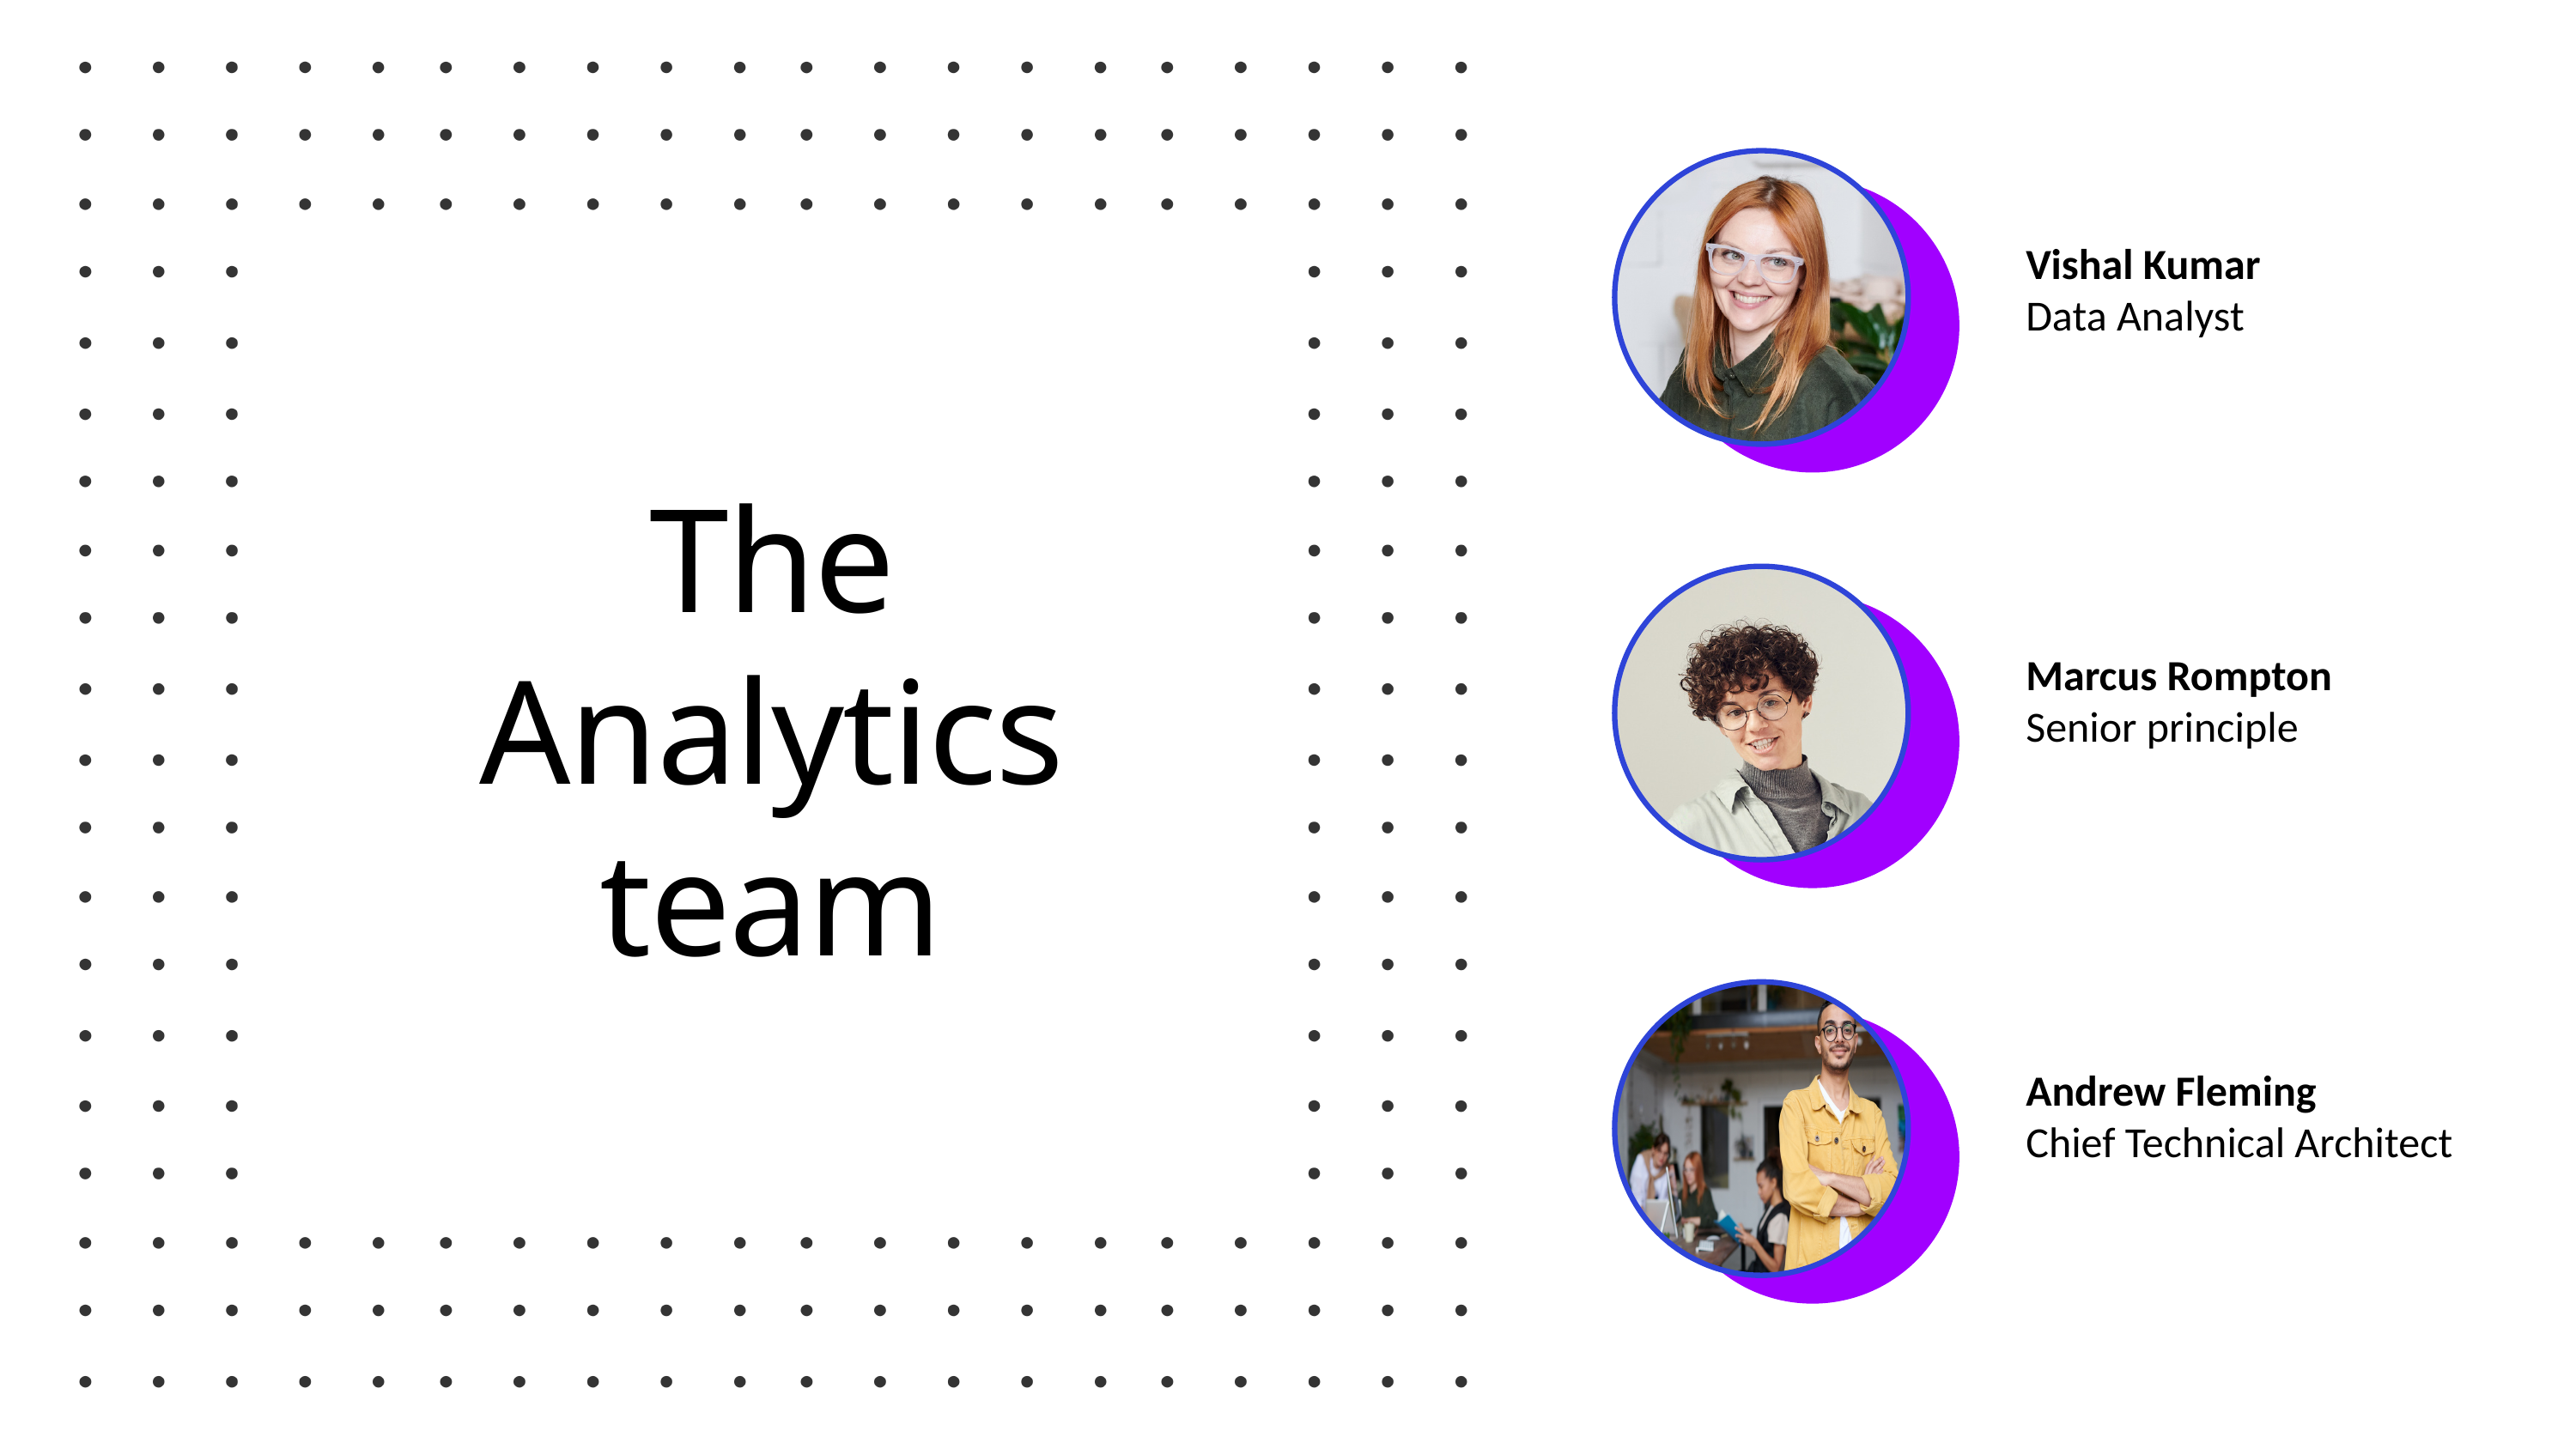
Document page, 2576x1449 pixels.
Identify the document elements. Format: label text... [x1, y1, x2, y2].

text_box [1607, 975, 1916, 1282]
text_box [1607, 563, 1916, 863]
text_box Vishal Kumar Data Analyst [2013, 230, 2331, 346]
text_box Marcus Rompton Senior principle [2013, 640, 2400, 757]
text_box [1665, 179, 1960, 473]
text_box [70, 57, 1472, 1392]
text_box Andrew Fleming Chief Technical Architect [2013, 1057, 2576, 1173]
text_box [1665, 594, 1960, 888]
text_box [1665, 1009, 1960, 1304]
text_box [1607, 144, 1916, 451]
